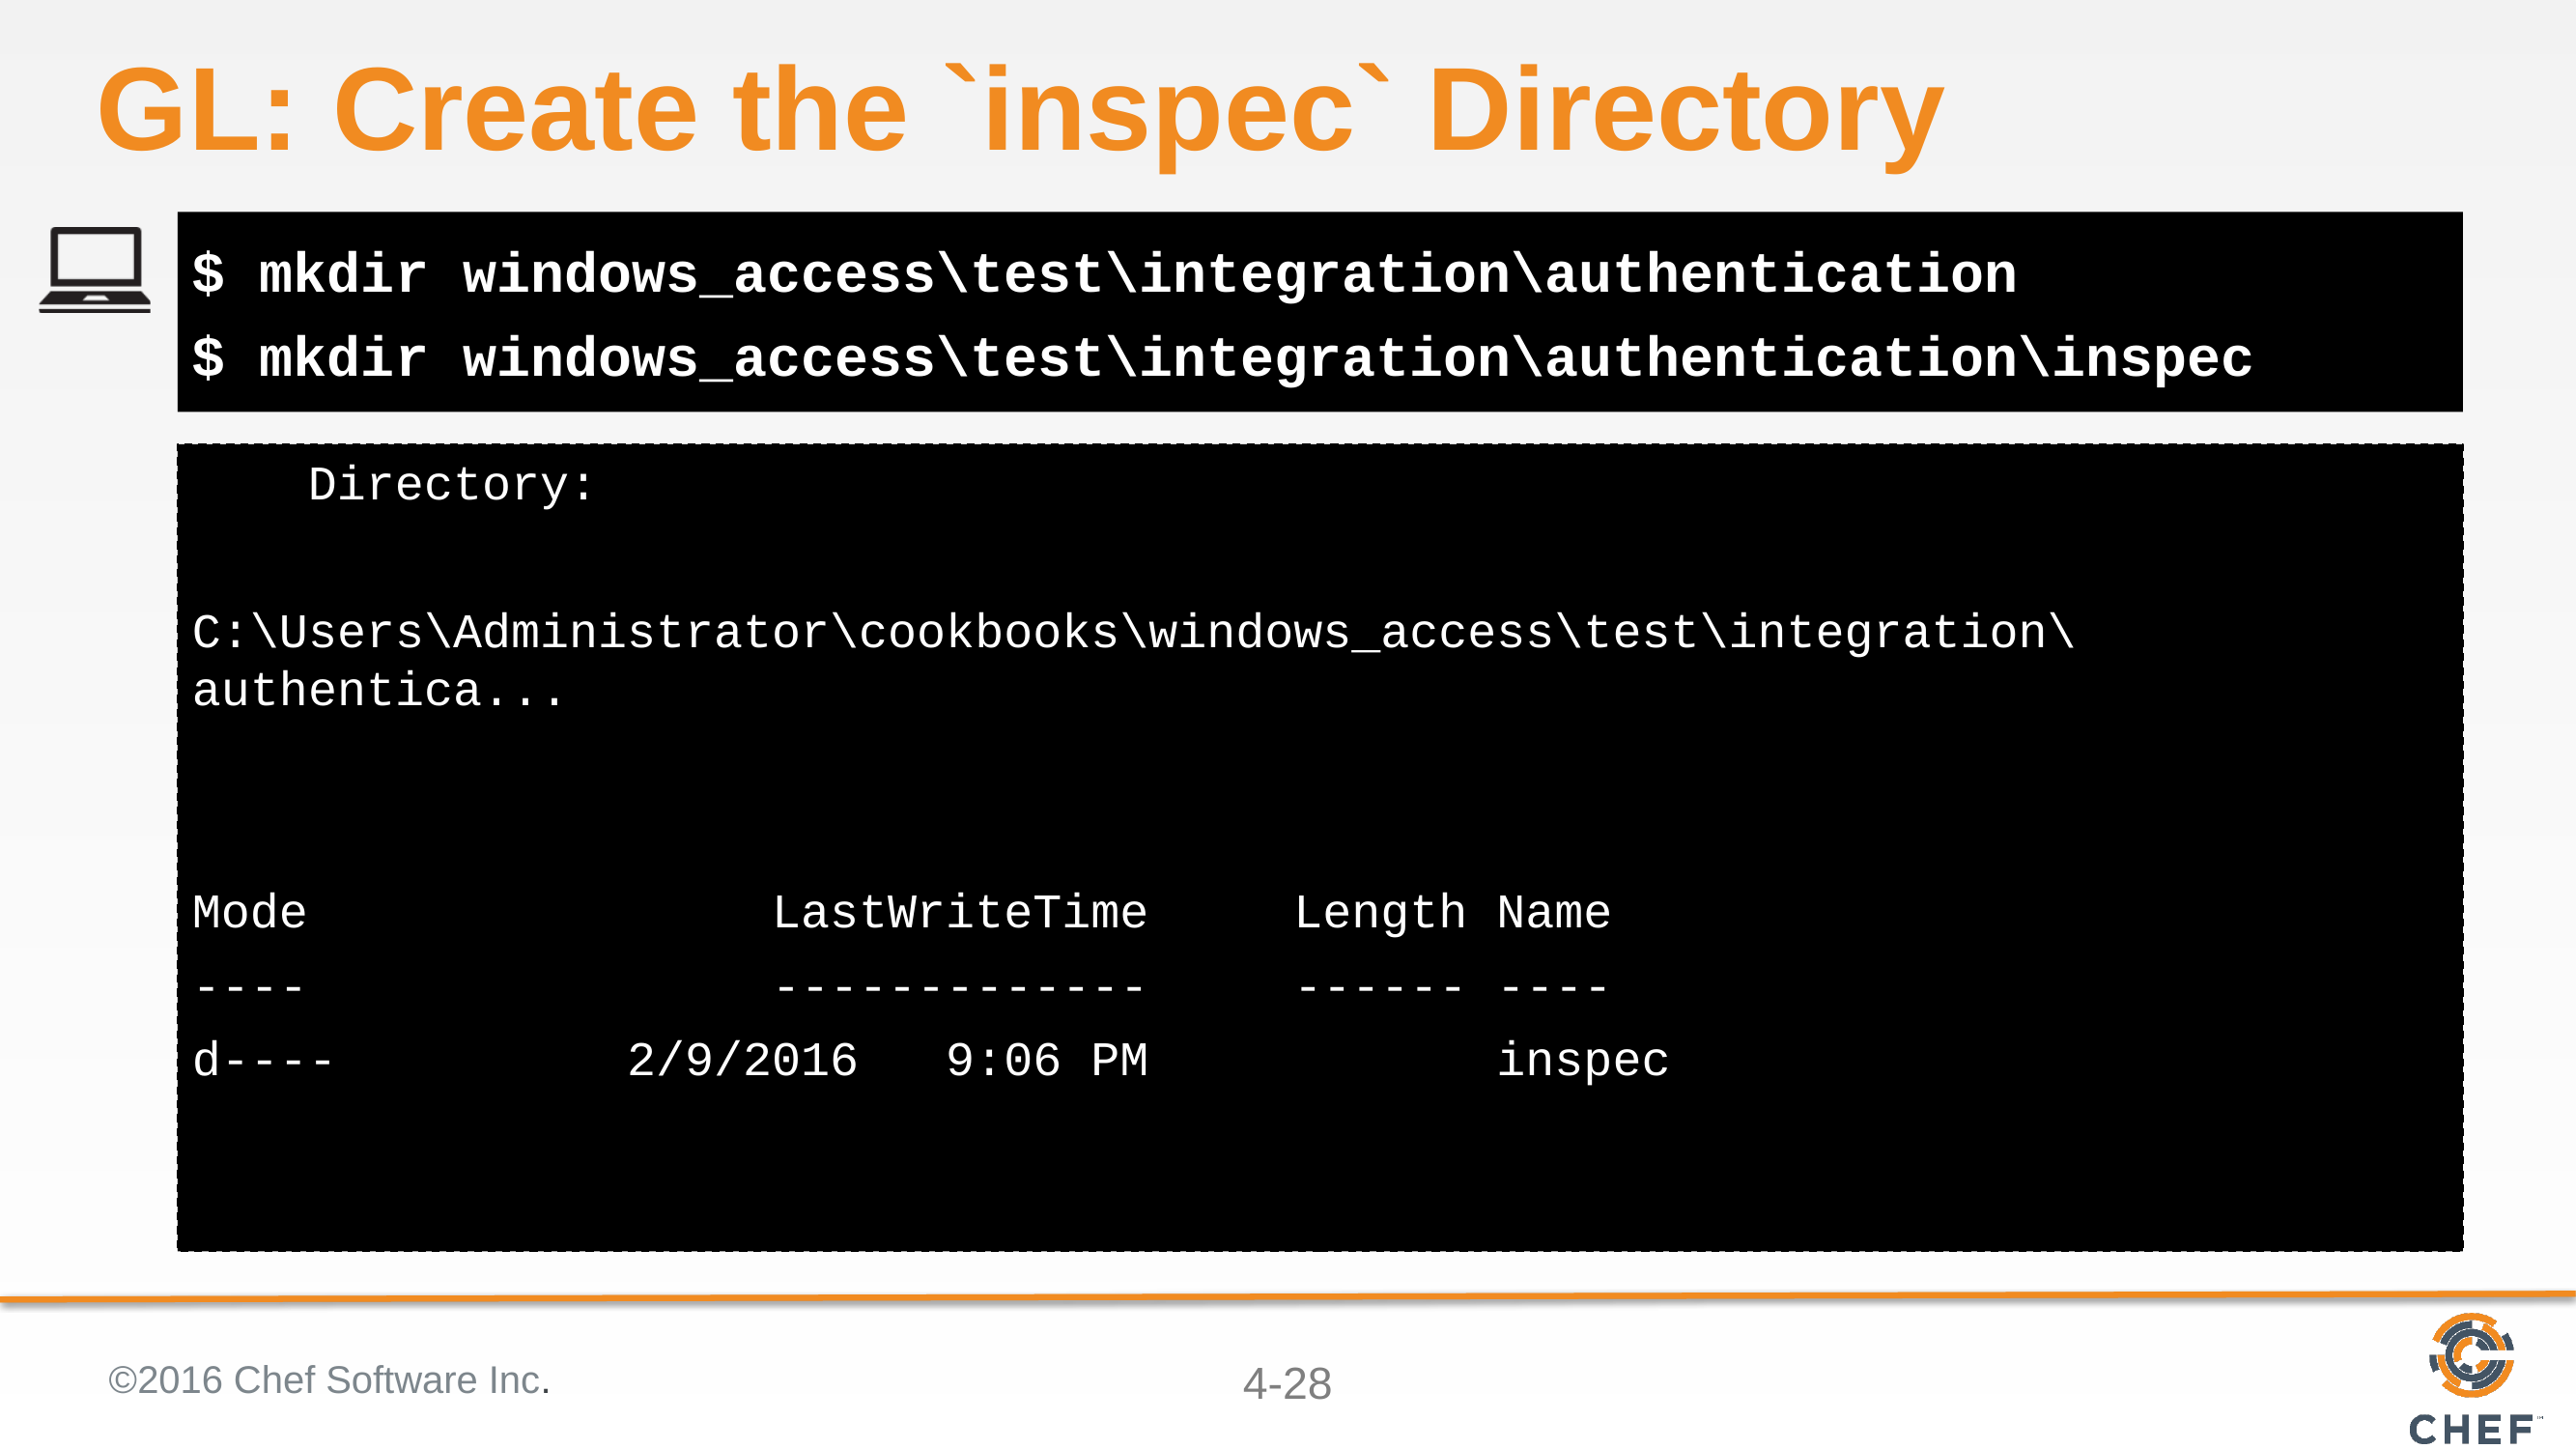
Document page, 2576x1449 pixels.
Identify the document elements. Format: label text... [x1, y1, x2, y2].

list $ mkdir windows_access\test\integration\authentication $ mkdir windows_access\test\integration\authentication\inspec [177, 212, 2463, 412]
list Directory: C:\Users\Administrator\cookbooks\windows_access\test\integration\authentica... Mode LastWriteTime Length Name ---- ------------- ------ ---- d---- 2/9/2016 9:06 PM inspec [177, 443, 2464, 1252]
picture [2399, 1297, 2551, 1449]
title GL: Create the `inspec` Directory [96, 48, 2463, 180]
